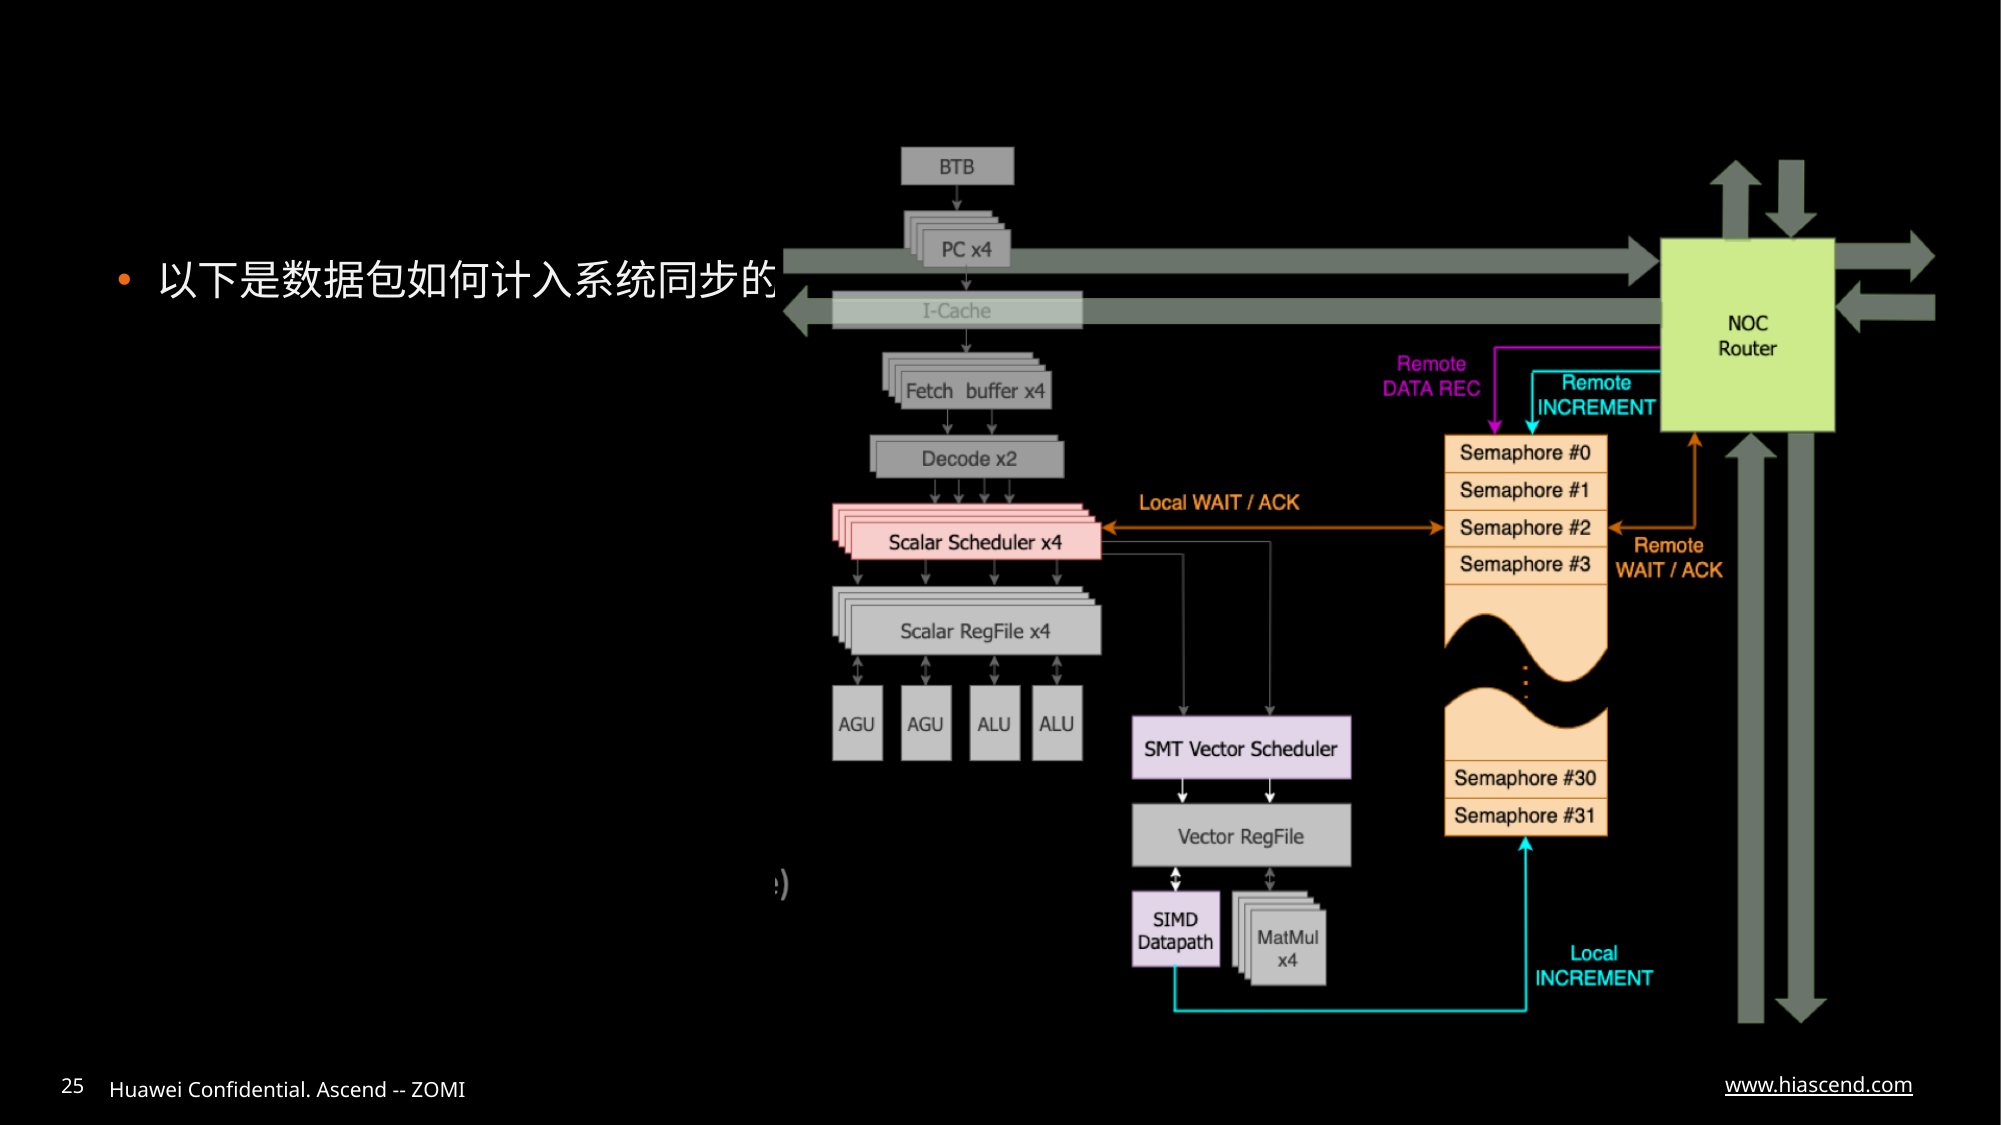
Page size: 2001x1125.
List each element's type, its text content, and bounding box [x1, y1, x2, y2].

list 以下是数据包如何计入系统同步的一部分。 [102, 221, 1901, 1049]
picture [775, 130, 1949, 1044]
